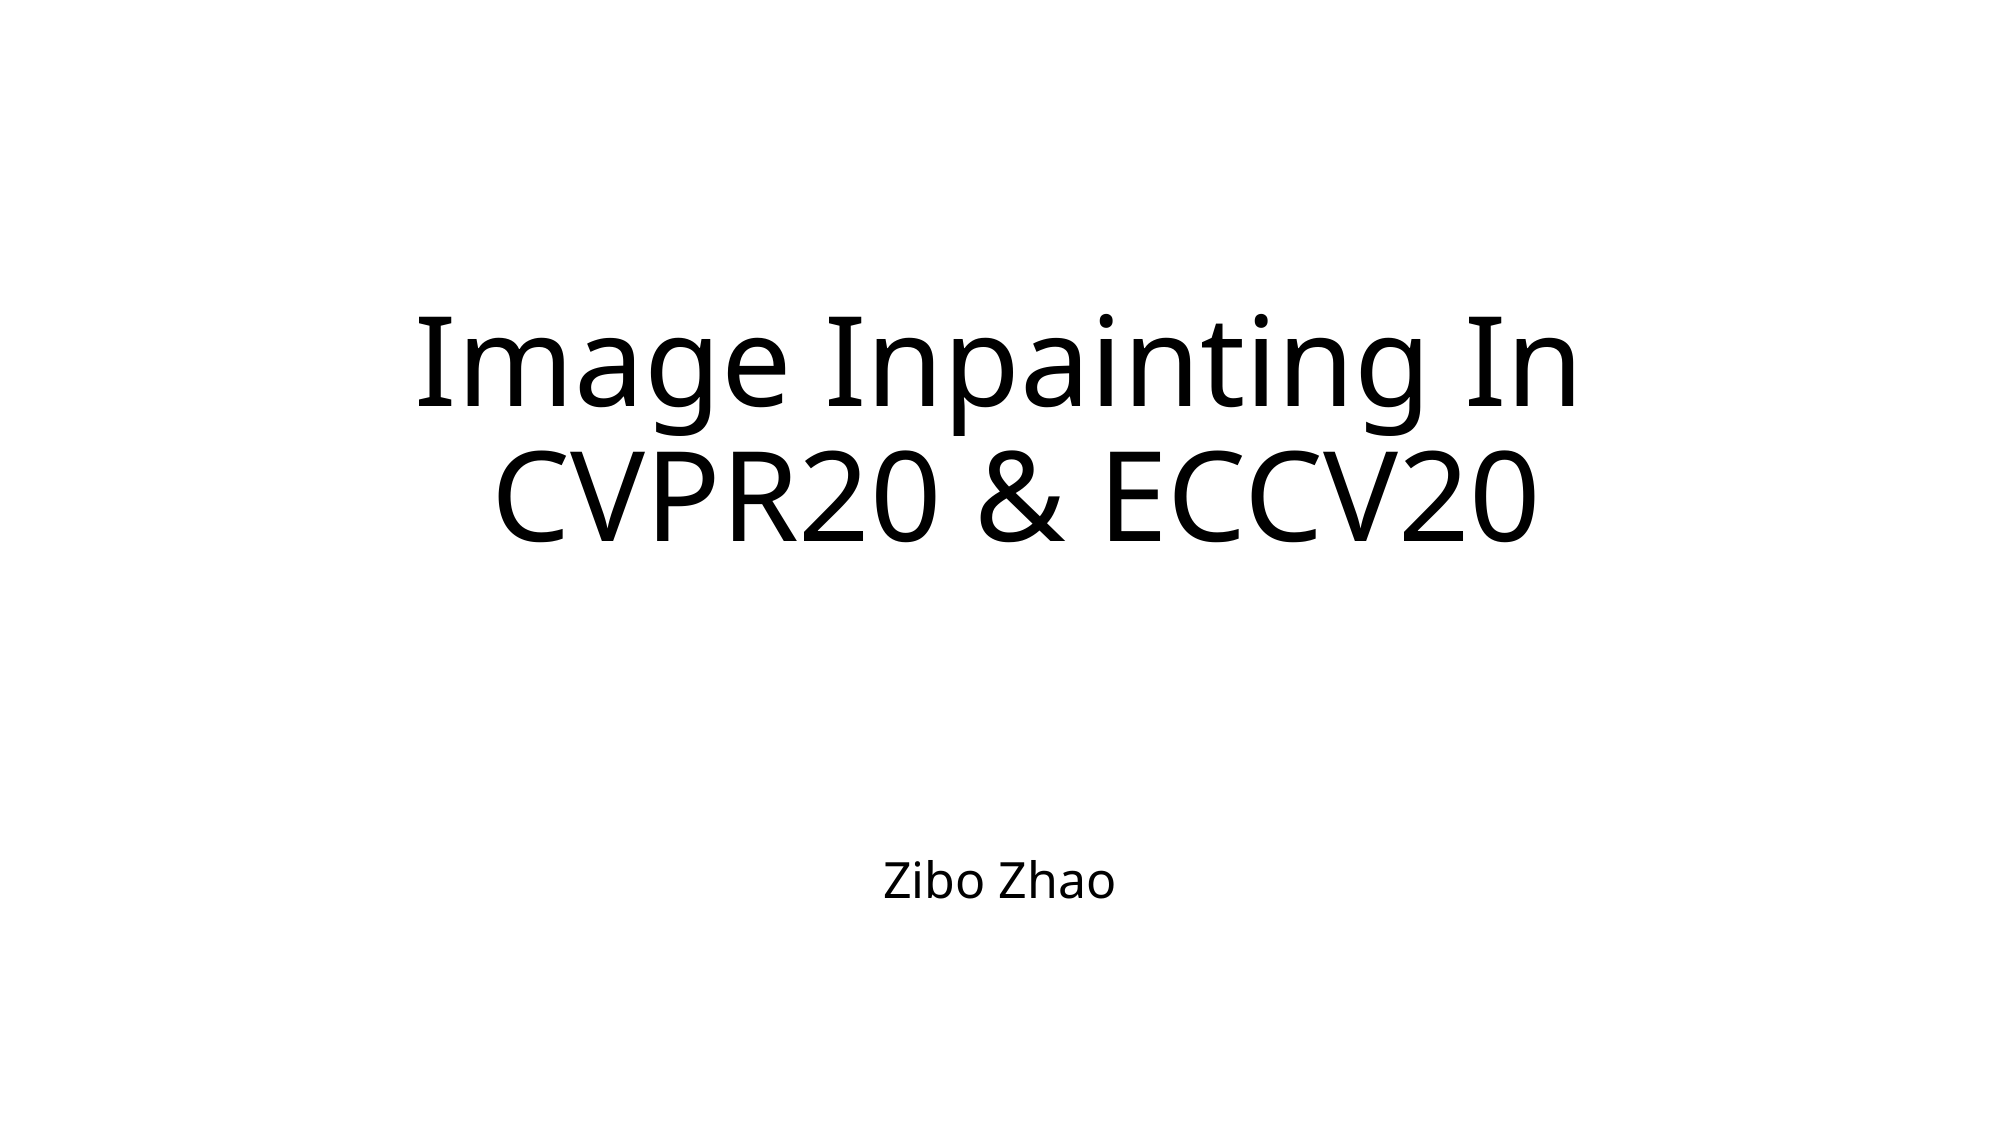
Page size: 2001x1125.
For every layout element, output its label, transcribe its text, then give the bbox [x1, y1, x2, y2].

title Image Inpainting In CVPR20 & ECCV20 [249, 184, 1750, 576]
subtitle Zibo Zhao [249, 847, 1750, 1120]
